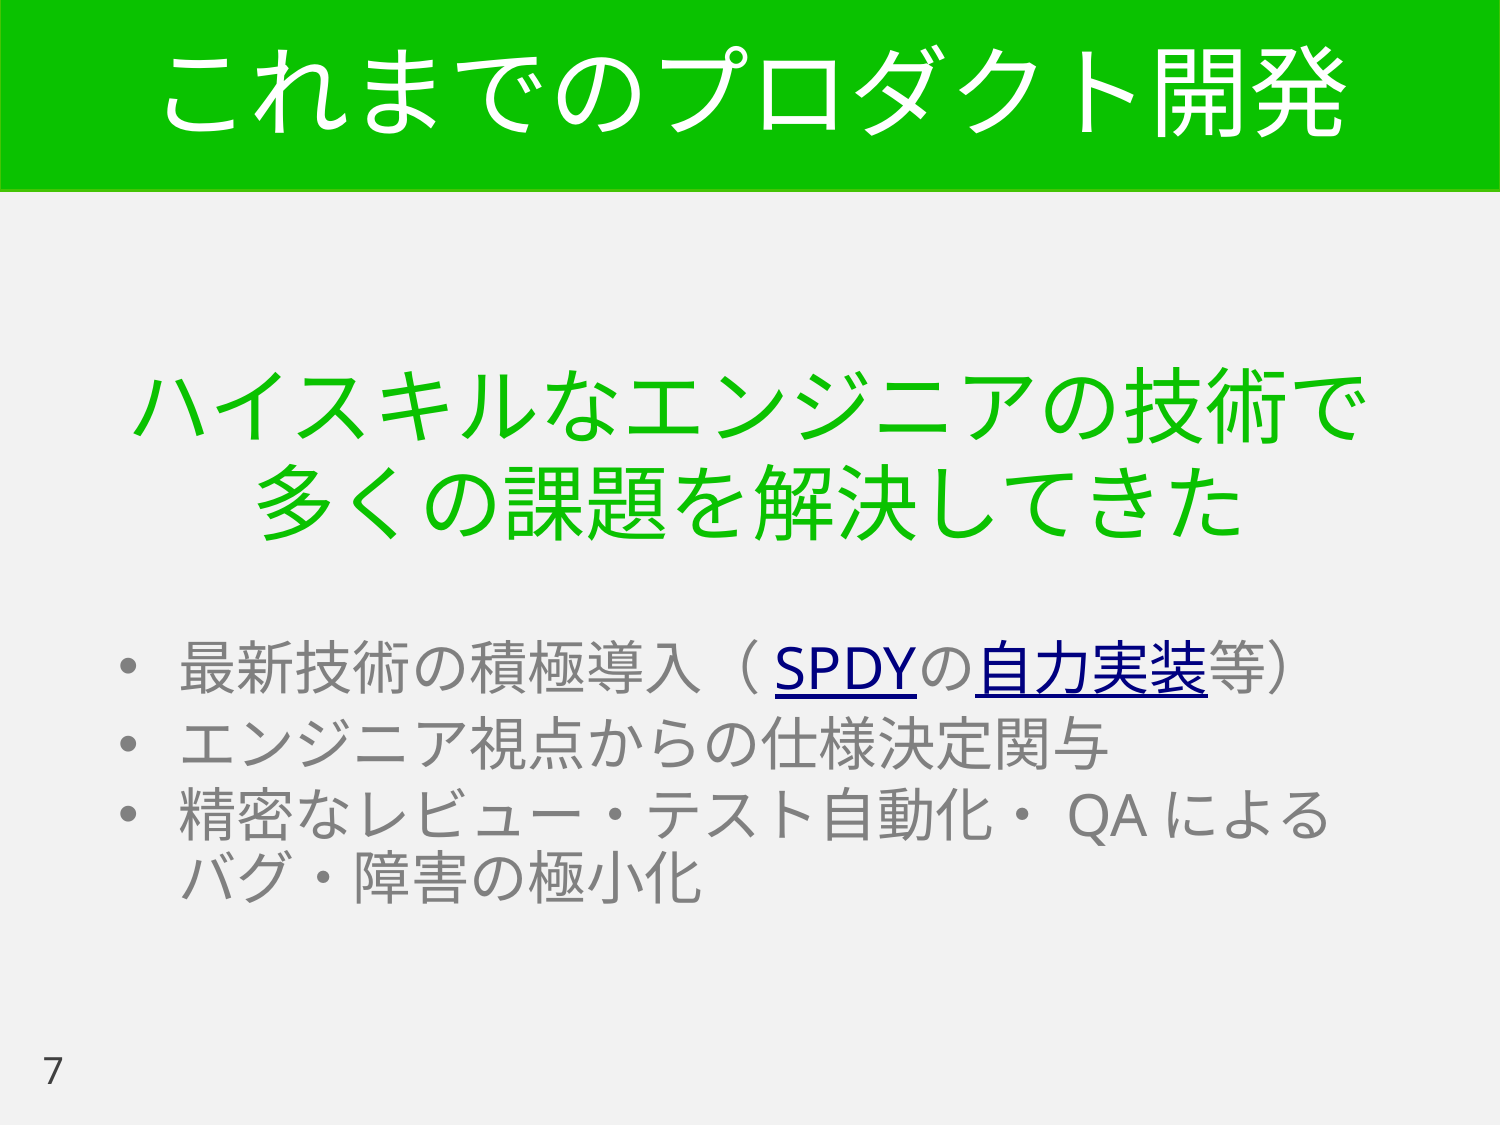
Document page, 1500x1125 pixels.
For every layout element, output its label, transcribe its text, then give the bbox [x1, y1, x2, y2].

title これまでのプロダクト開発 [0, 53, 1500, 140]
list ハイスキルなエンジニアの技術で 多くの課題を解決してきた 最新技術の積極導入（SPDYの自力実装等） エンジニア視点からの仕様決定関与 精密なレビュー・テスト自動化・QAによる バグ・障害の極小化 [103, 277, 1397, 1000]
slide_number 7 [27, 1042, 146, 1102]
